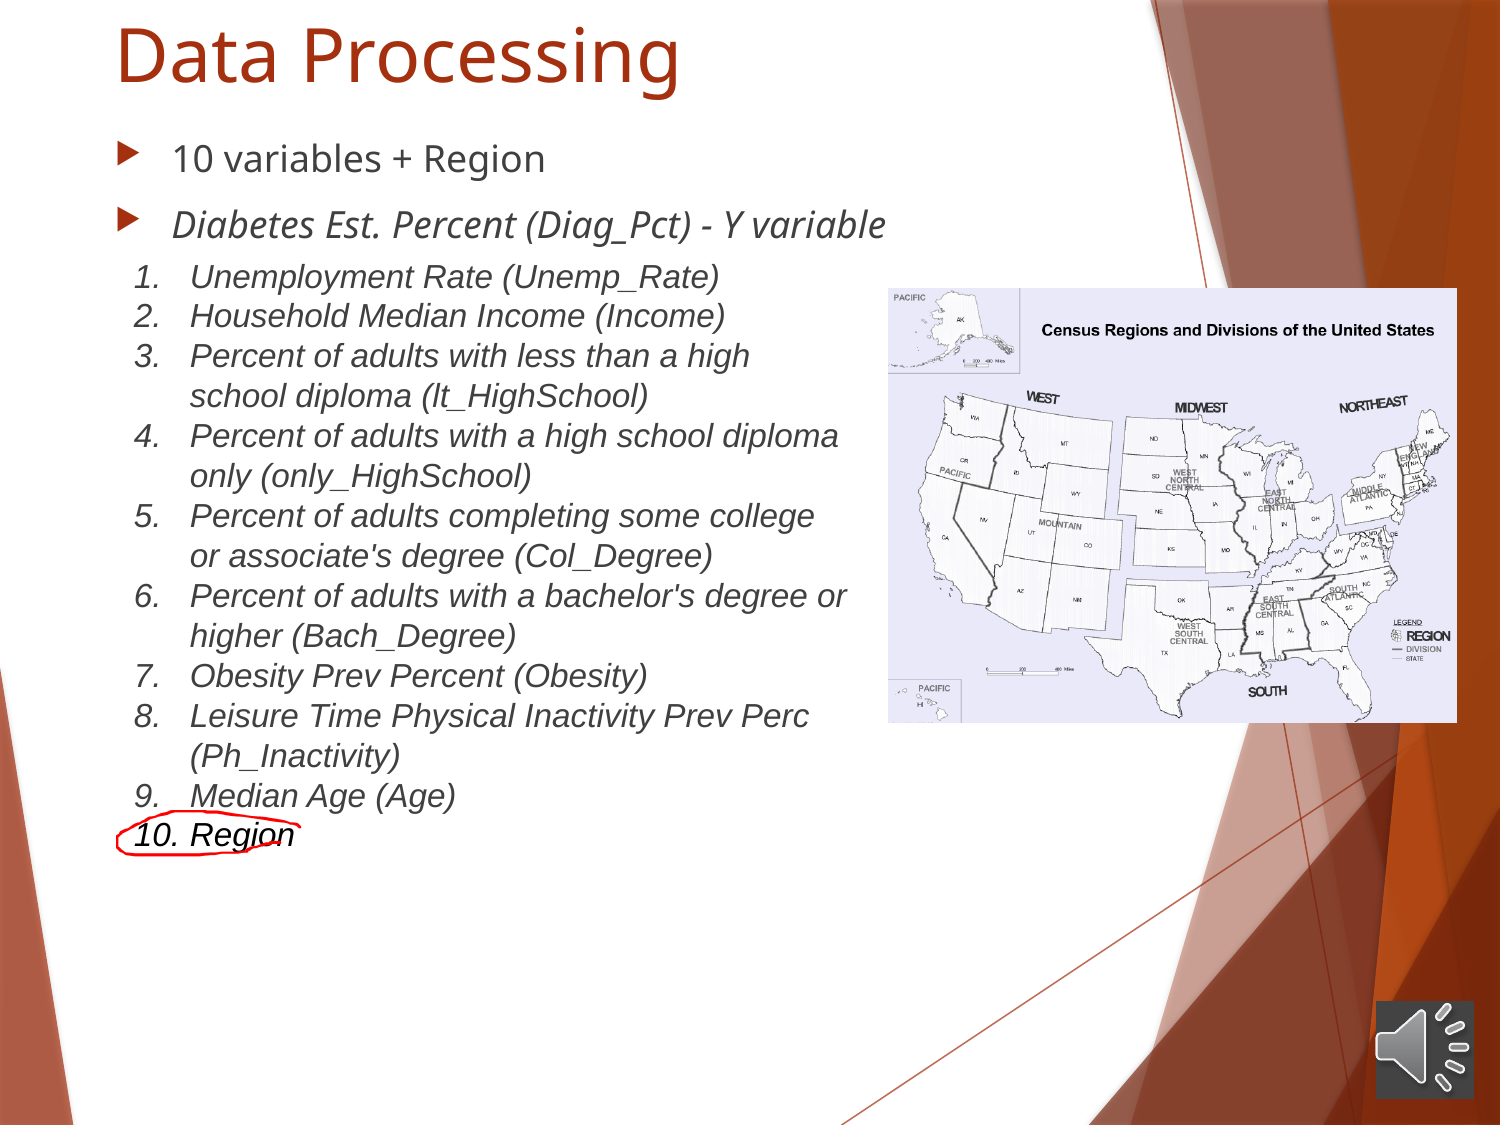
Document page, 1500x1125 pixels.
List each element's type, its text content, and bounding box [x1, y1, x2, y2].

picture [116, 810, 311, 865]
list 10 variables + Region Diabetes Est. Percent (Diag_Pct) - Y variable [99, 127, 1142, 992]
title Data Processing [99, 0, 1142, 127]
text_box Unemployment Rate (Unemp_Rate) Household Median Income (Income) Percent of adults with less than a high school diploma (lt_HighSchool) Percent of adults with a high school diploma only (only_HighSchool) Percent of adults completing some college or associate's degree (Col_Degree) Percent of adults with a bachelor's degree or higher (Bach_Degree) Obesity Prev Percent (Obesity) Leisure Time Physical Inactivity Prev Perc (Ph_Inactivity) Median Age (Age) Region [118, 247, 869, 861]
picture [1374, 999, 1476, 1101]
picture [887, 287, 1457, 724]
